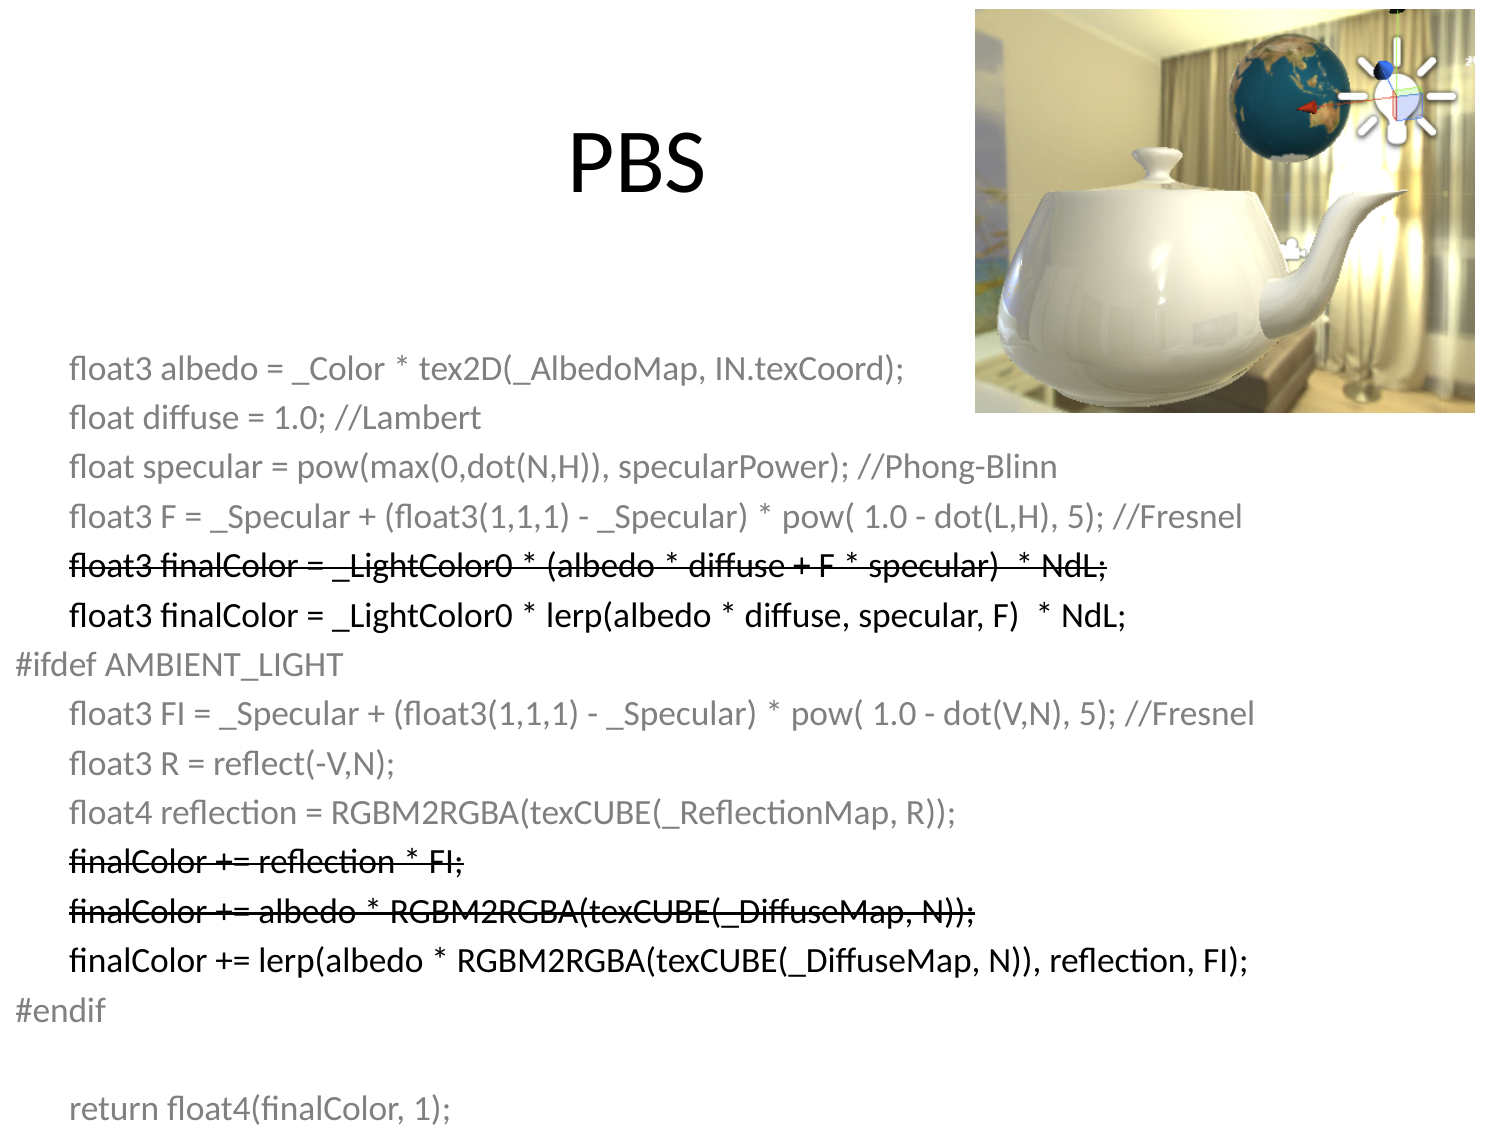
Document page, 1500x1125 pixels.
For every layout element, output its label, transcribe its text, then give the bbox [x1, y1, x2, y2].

picture [974, 8, 1476, 413]
title PBS [0, 62, 969, 250]
list float3 albedo = _Color * tex2D(_AlbedoMap, IN.texCoord); float diffuse = 1.0; //Lambert float specular = pow(max(0,dot(N,H)), specularPower); //Phong-Blinn float3 F = _Specular + (float3(1,1,1) - _Specular) * pow( 1.0 - dot(L,H), 5); //Fresnel float3 finalColor = _LightColor0 * (albedo * diffuse + F * specular) * NdL; float3 finalColor = _LightColor0 * lerp(albedo * diffuse, specular, F) * NdL; #ifdef AMBIENT_LIGHT float3 FI = _Specular + (float3(1,1,1) - _Specular) * pow( 1.0 - dot(V,N), 5); //Fresnel float3 R = reflect(-V,N); float4 reflection = RGBM2RGBA(texCUBE(_ReflectionMap, R)); finalColor += reflection * FI; finalColor += albedo * RGBM2RGBA(texCUBE(_DiffuseMap, N)); finalColor += lerp(albedo * RGBM2RGBA(texCUBE(_DiffuseMap, N)), reflection, FI); #endif return float4(finalColor, 1); [0, 337, 1413, 1125]
